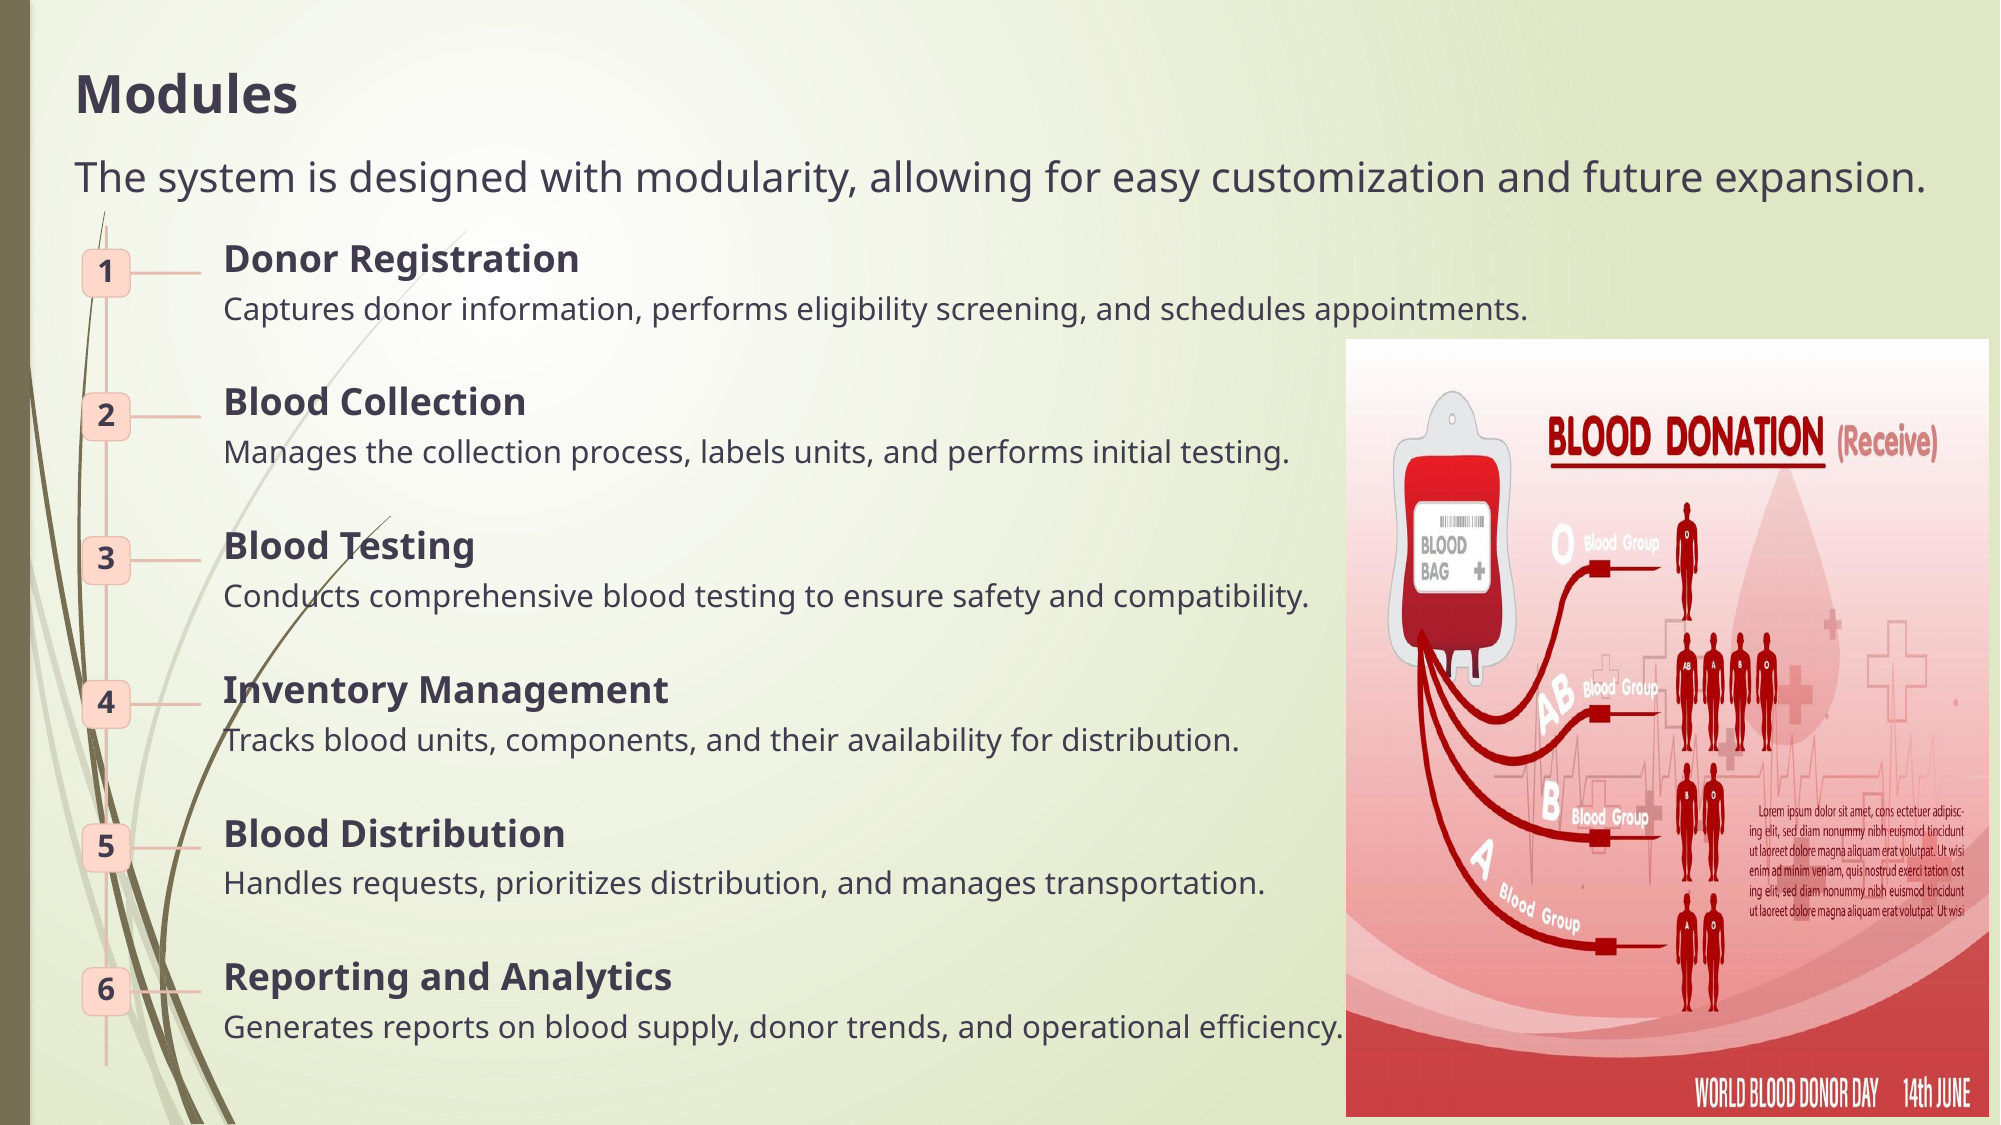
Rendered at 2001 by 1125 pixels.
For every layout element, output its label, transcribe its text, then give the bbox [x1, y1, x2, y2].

text_box Blood Collection [223, 390, 489, 424]
text_box [104, 225, 108, 249]
text_box [104, 298, 108, 392]
text_box 6 [95, 975, 117, 1008]
text_box [104, 585, 108, 680]
text_box The system is designed with modularity, allowing for easy customization and future expansion. [74, 167, 1926, 202]
text_box [131, 990, 202, 994]
text_box Reporting and Analytics [223, 965, 544, 999]
text_box [82, 249, 131, 298]
text_box [104, 872, 108, 967]
text_box 4 [95, 688, 117, 721]
text_box [131, 271, 202, 275]
text_box [82, 392, 131, 441]
text_box Blood Testing [223, 534, 489, 568]
text_box Inventory Management [223, 677, 539, 712]
text_box [131, 415, 202, 419]
text_box 3 [97, 544, 116, 577]
text_box Donor Registration [223, 246, 489, 280]
text_box Captures donor information, performs eligibility screening, and schedules appointments. [223, 292, 1926, 327]
text_box Handles requests, prioritizes distribution, and manages transportation. [223, 867, 1341, 902]
text_box [104, 1016, 108, 1067]
text_box Manages the collection process, labels units, and performs initial testing. [223, 436, 1341, 471]
text_box Generates reports on blood supply, donor trends, and operational efficiency. [223, 1011, 1341, 1046]
text_box [131, 702, 202, 706]
text_box Tracks blood units, components, and their availability for distribution. [223, 723, 1341, 758]
text_box 5 [96, 832, 116, 864]
text_box Blood Distribution [223, 821, 489, 855]
text_box [82, 824, 131, 872]
text_box [104, 729, 108, 824]
text_box [82, 536, 131, 585]
text_box 2 [96, 400, 116, 433]
text_box [82, 967, 131, 1016]
text_box 1 [98, 257, 114, 290]
text_box Conducts comprehensive blood testing to ensure safety and compatibility. [223, 579, 1341, 614]
text_box Modules [74, 58, 606, 125]
text_box [131, 846, 202, 850]
text_box [131, 559, 202, 563]
text_box [82, 680, 131, 729]
text_box [104, 441, 108, 536]
picture [1346, 339, 1989, 1118]
